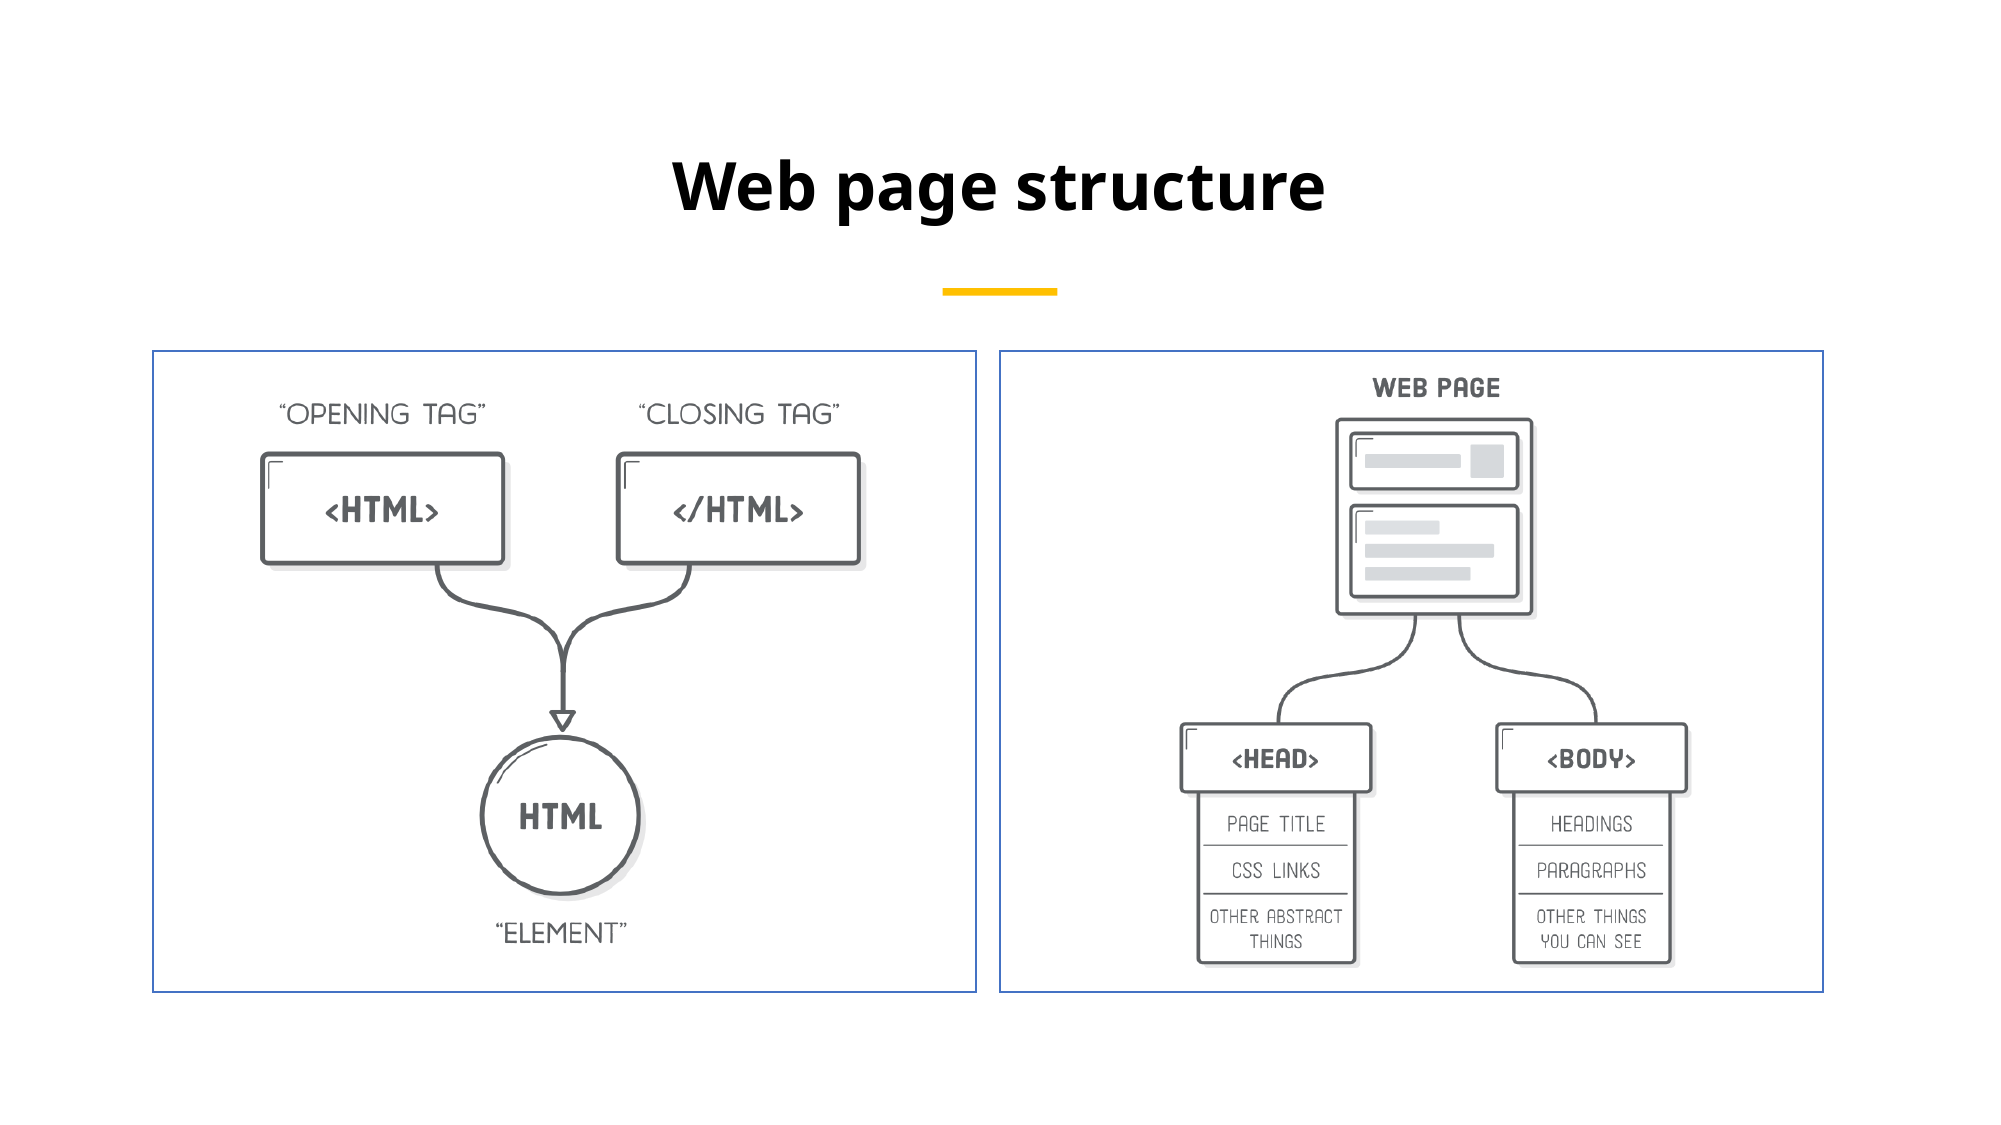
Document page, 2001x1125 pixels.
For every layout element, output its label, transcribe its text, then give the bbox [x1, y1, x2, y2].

text_box [152, 350, 977, 993]
picture [213, 351, 916, 993]
text_box [942, 287, 1058, 297]
text_box [999, 350, 1824, 993]
text_box Web page structure [474, 136, 1526, 232]
picture [1149, 351, 1723, 993]
